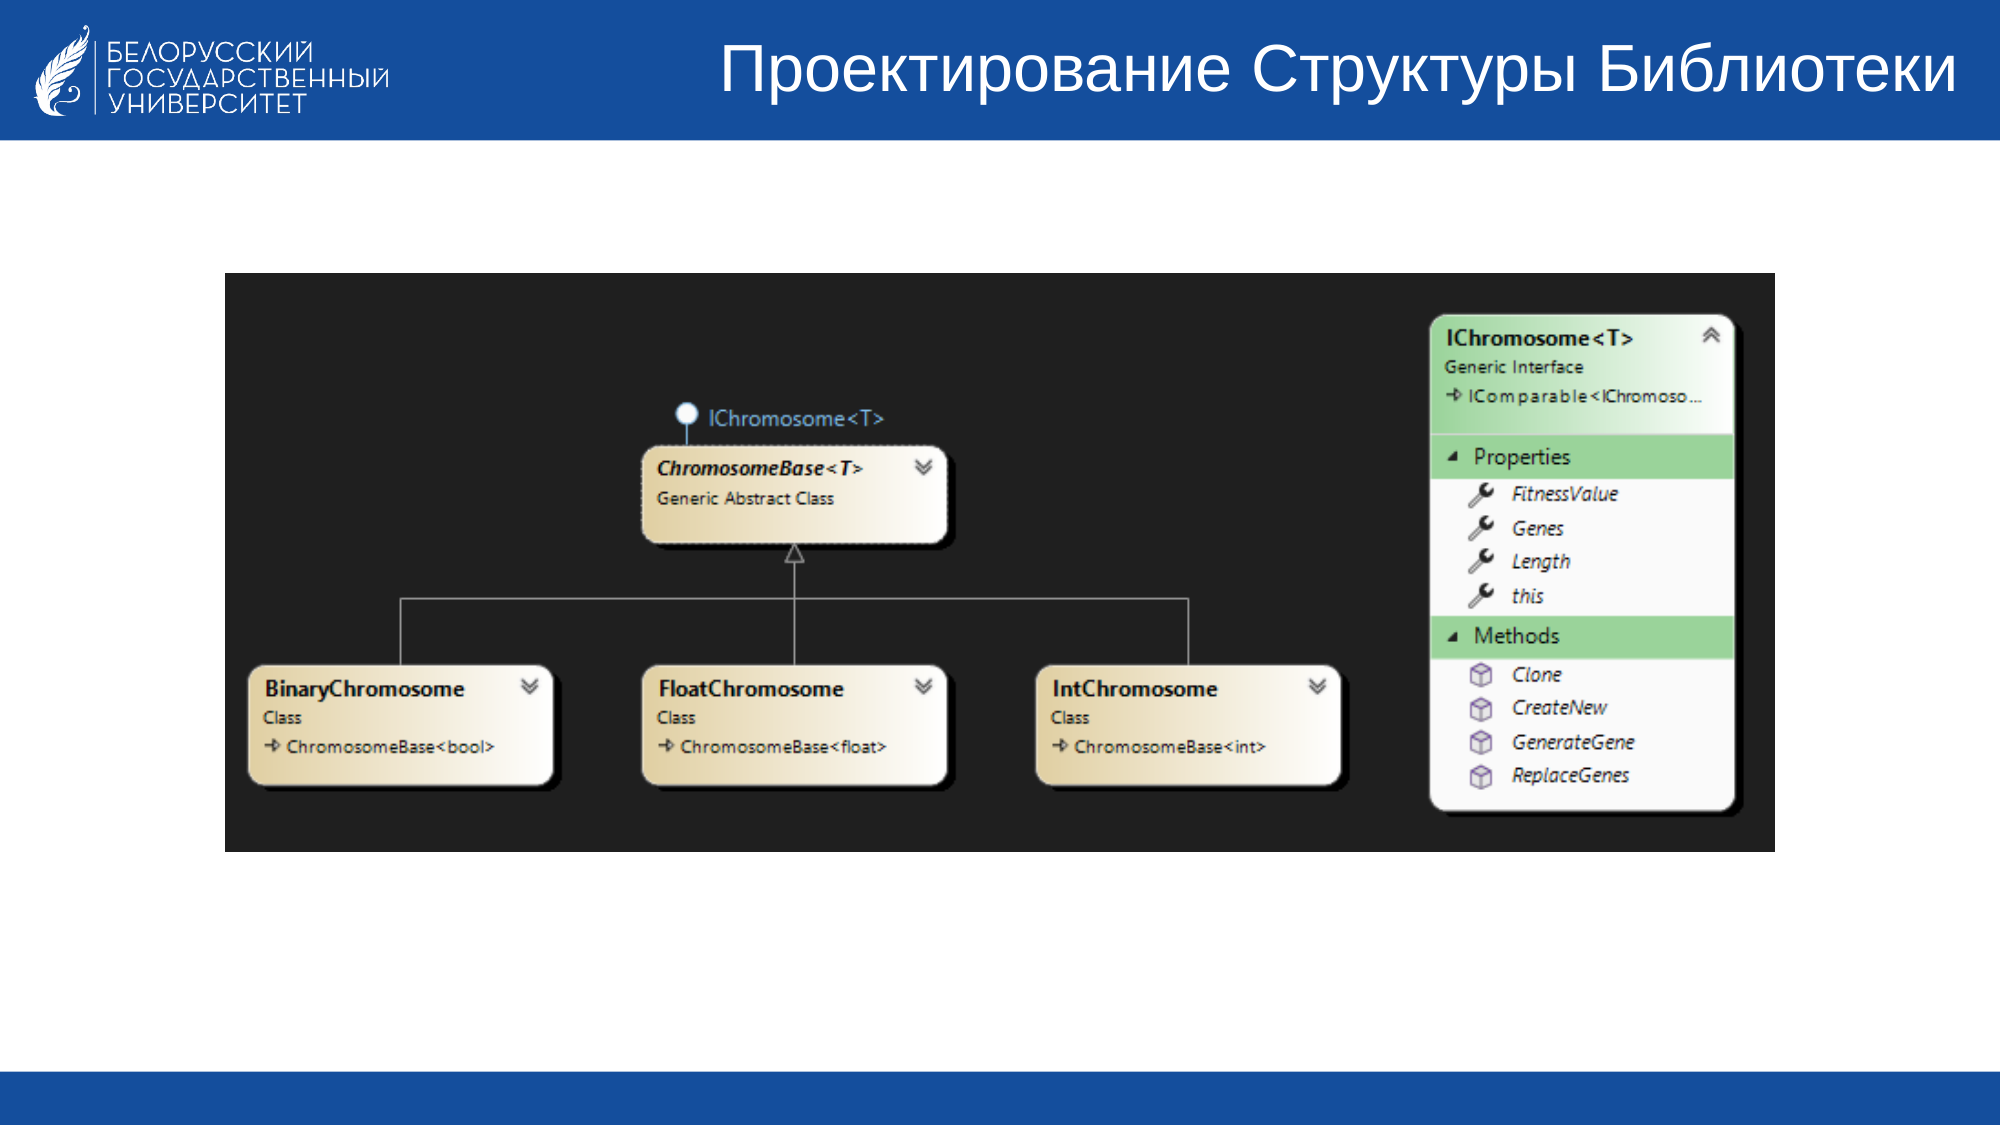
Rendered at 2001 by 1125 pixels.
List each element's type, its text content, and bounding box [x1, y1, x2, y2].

picture [33, 25, 388, 116]
title Проектирование Структуры Библиотеки [685, 6, 1975, 134]
picture [225, 273, 1775, 852]
